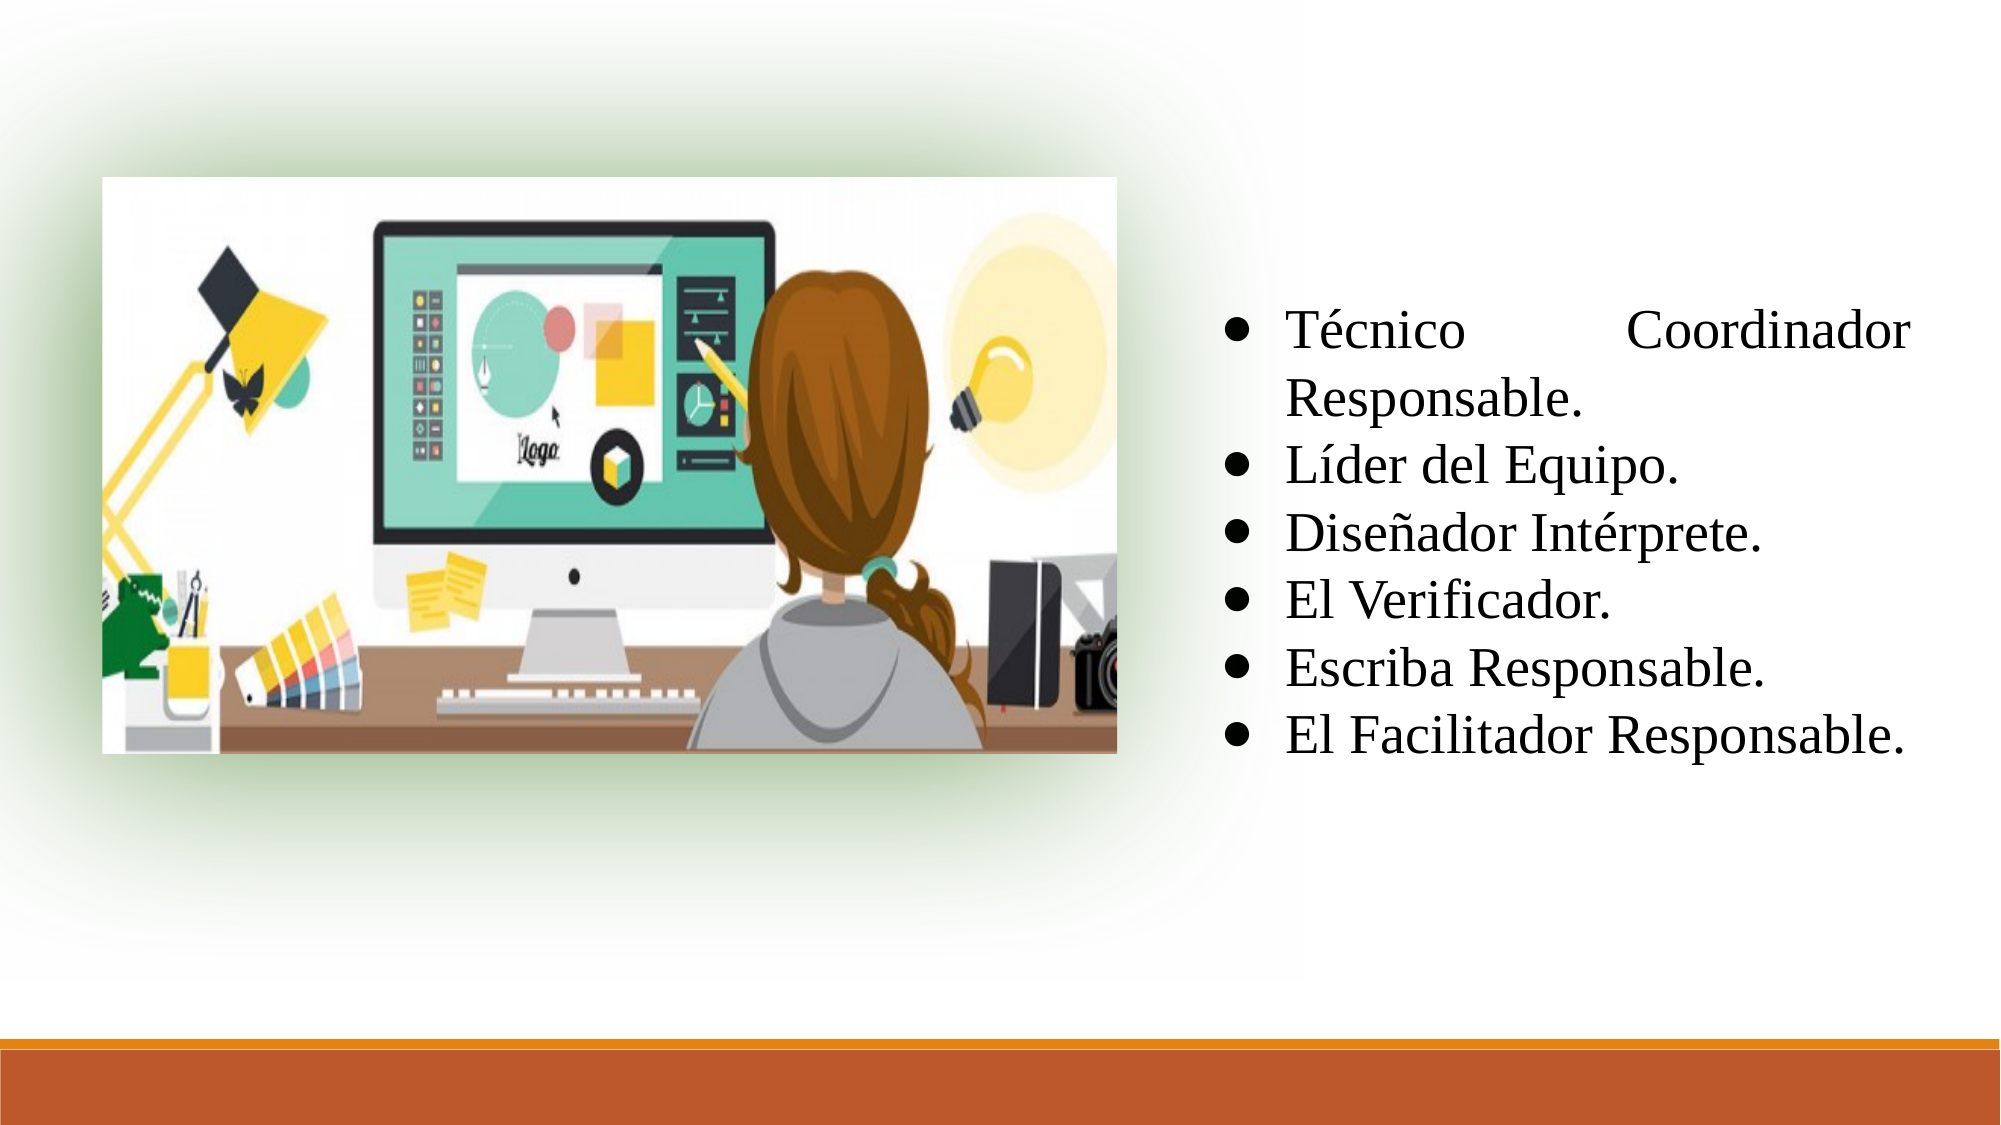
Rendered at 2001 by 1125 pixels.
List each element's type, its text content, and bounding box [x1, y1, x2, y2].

text_box Técnico Coordinador Responsable. Líder del Equipo. Diseñador Intérprete. El Verificador. Escriba Responsable. El Facilitador Responsable. [1195, 210, 1928, 780]
picture [102, 177, 1118, 754]
